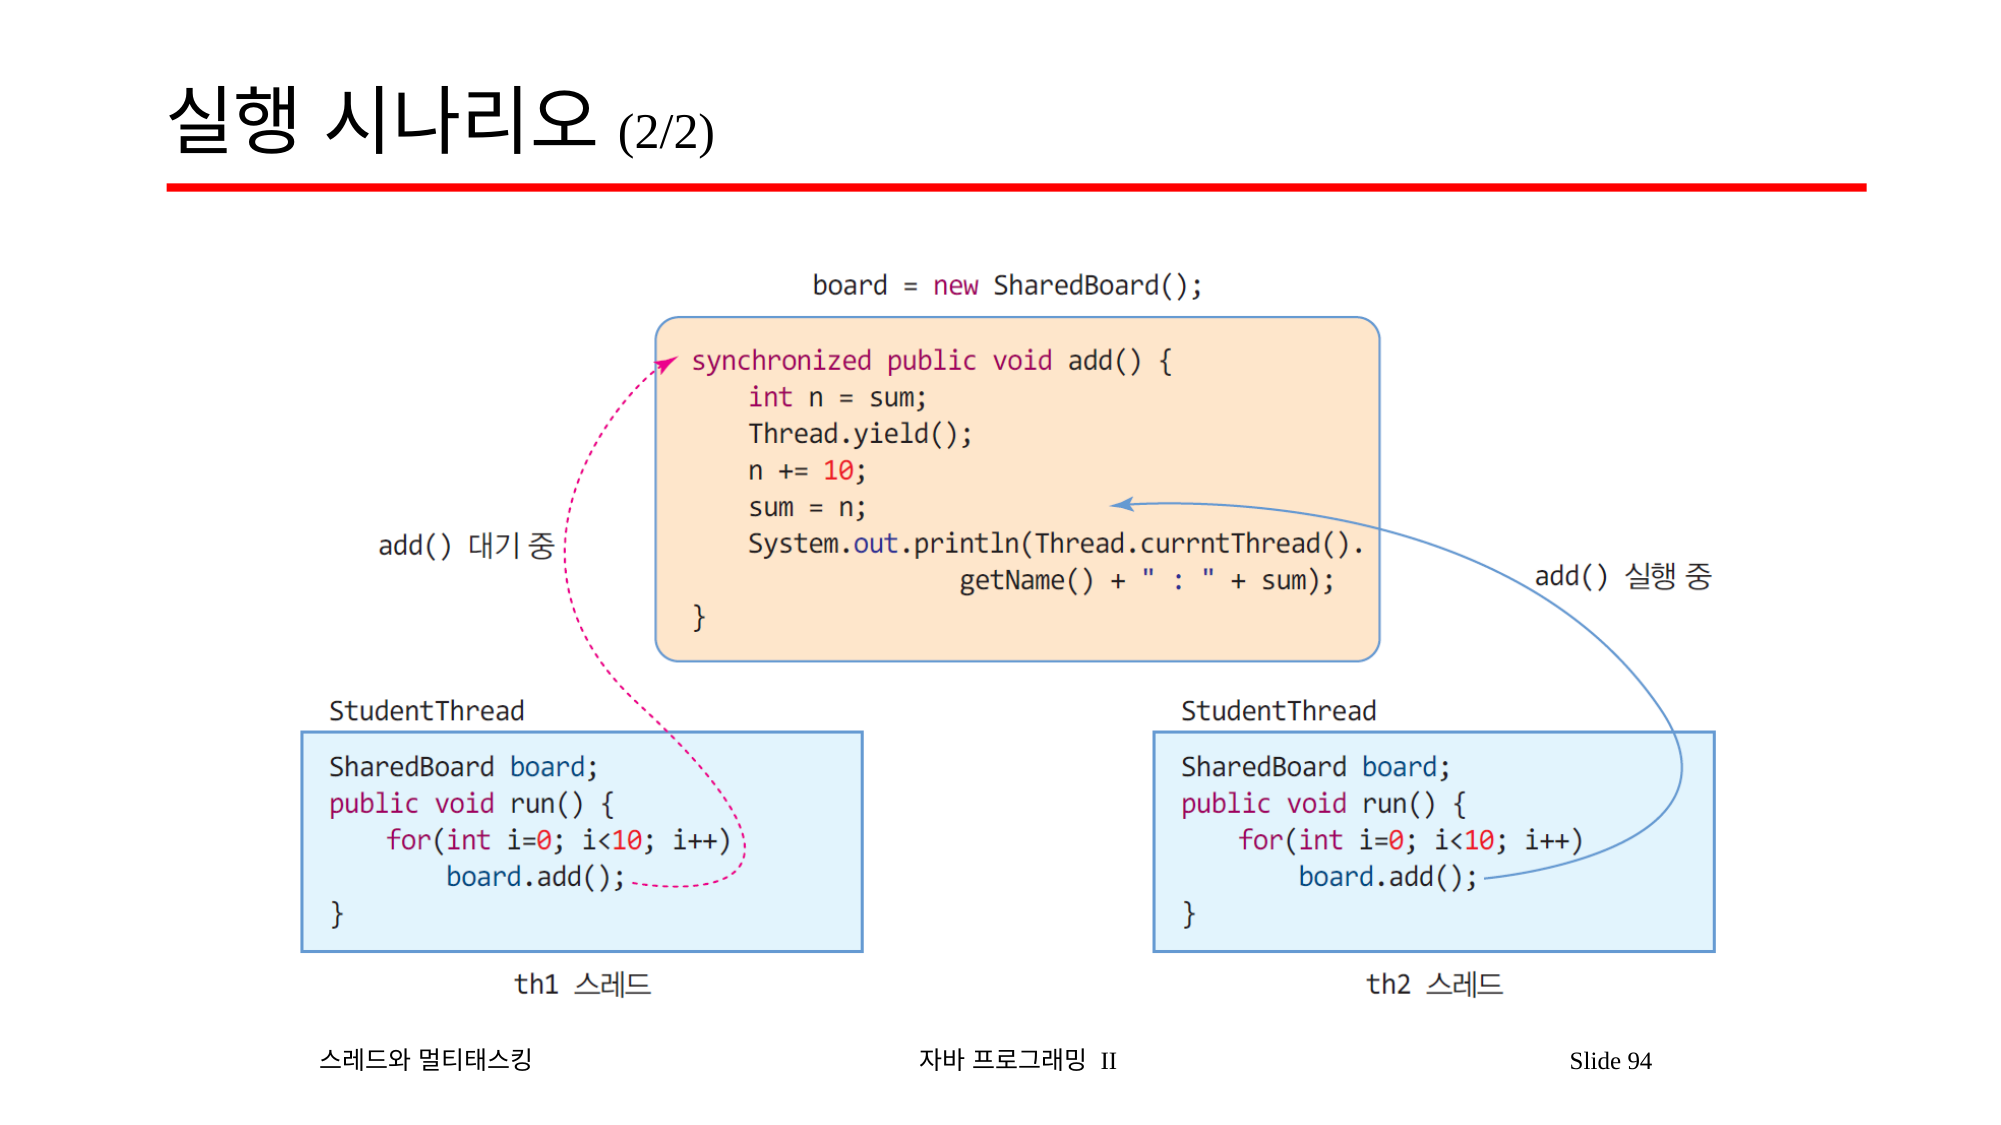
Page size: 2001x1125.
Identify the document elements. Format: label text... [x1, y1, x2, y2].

title 실행 시나리오(2/2) [150, 50, 1850, 188]
picture [274, 255, 1726, 1014]
